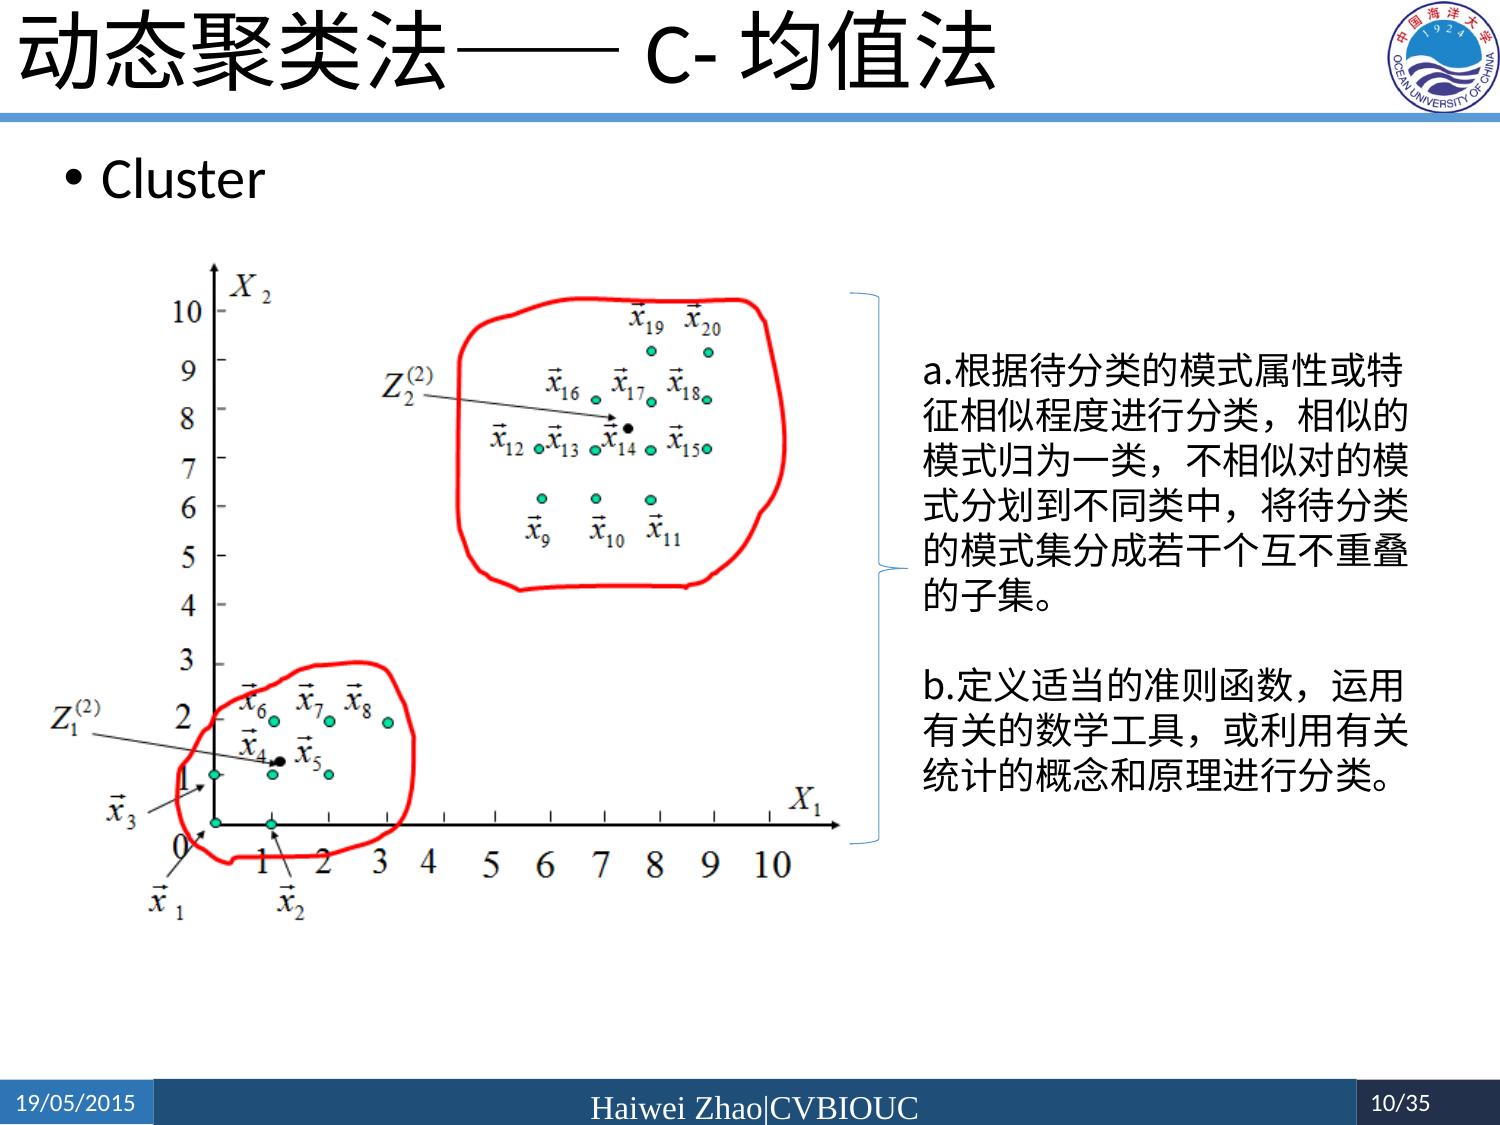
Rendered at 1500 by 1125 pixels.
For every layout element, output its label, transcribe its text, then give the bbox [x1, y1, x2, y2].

picture [48, 257, 848, 926]
title 动态聚类法——C-均值法 [0, 0, 1375, 110]
list Cluster [48, 141, 1446, 1014]
picture [1387, 1, 1500, 112]
text_box [849, 292, 908, 845]
text_box 根据待分类的模式属性或特征相似程度进行分类，相似的模式归为一类，不相似对的模式分划到不同类中，将待分类的模式集分成若干个互不重叠的子集。 定义适当的准则函数，运用有关的数学工具，或利用有关统计的概念和原理进行分类。 [908, 339, 1446, 805]
